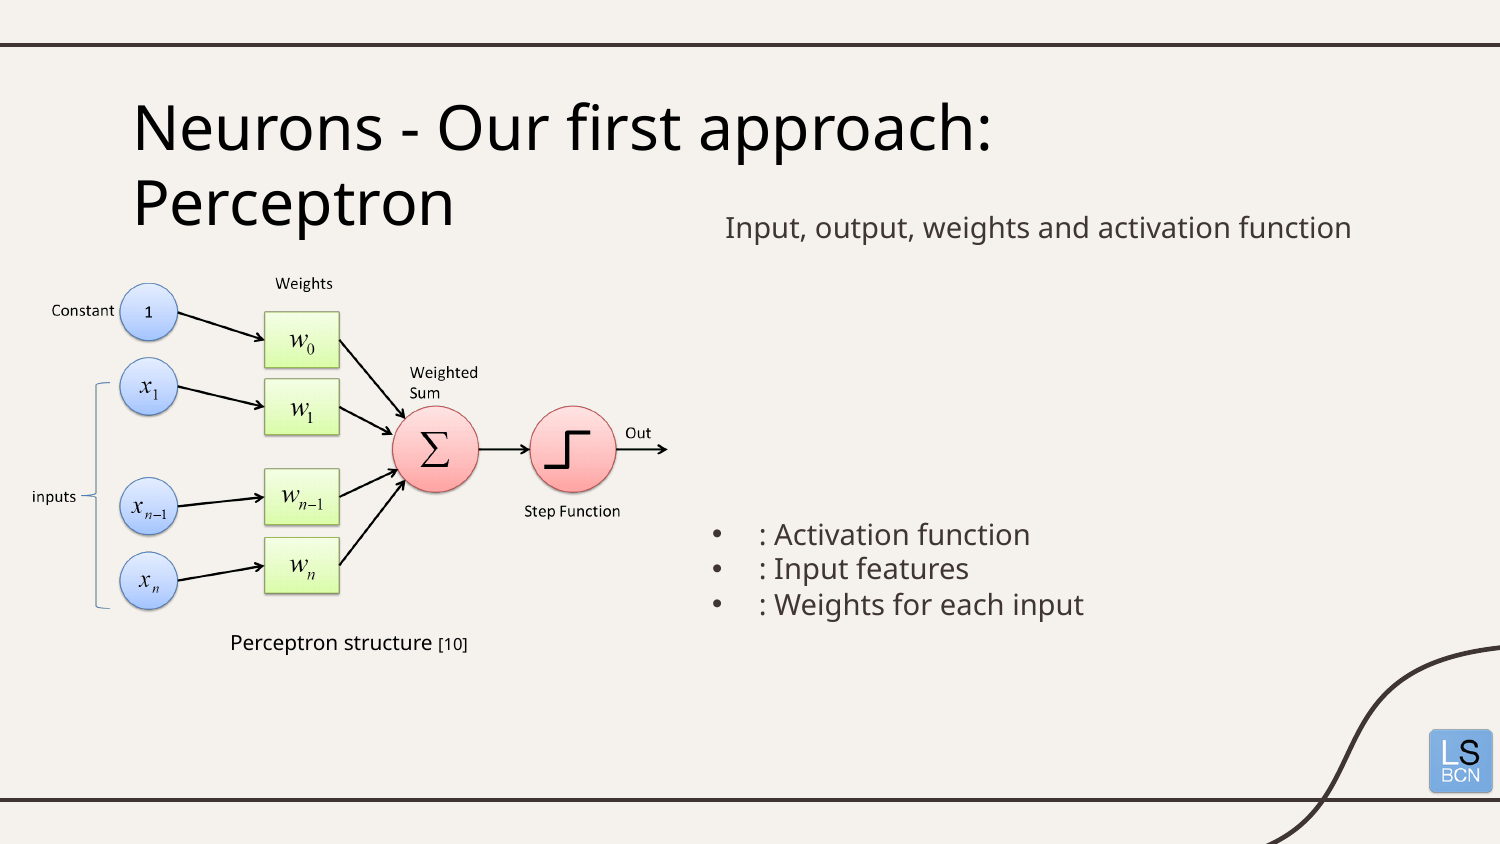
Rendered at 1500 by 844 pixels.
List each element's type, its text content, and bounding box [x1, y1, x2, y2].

picture [1421, 721, 1500, 801]
picture [21, 267, 678, 615]
title Neurons - Our first approach: Perceptron [116, 72, 1278, 167]
subtitle Input, output, weights and activation function [710, 194, 1477, 267]
text_box Perceptron structure [10] [196, 623, 503, 659]
